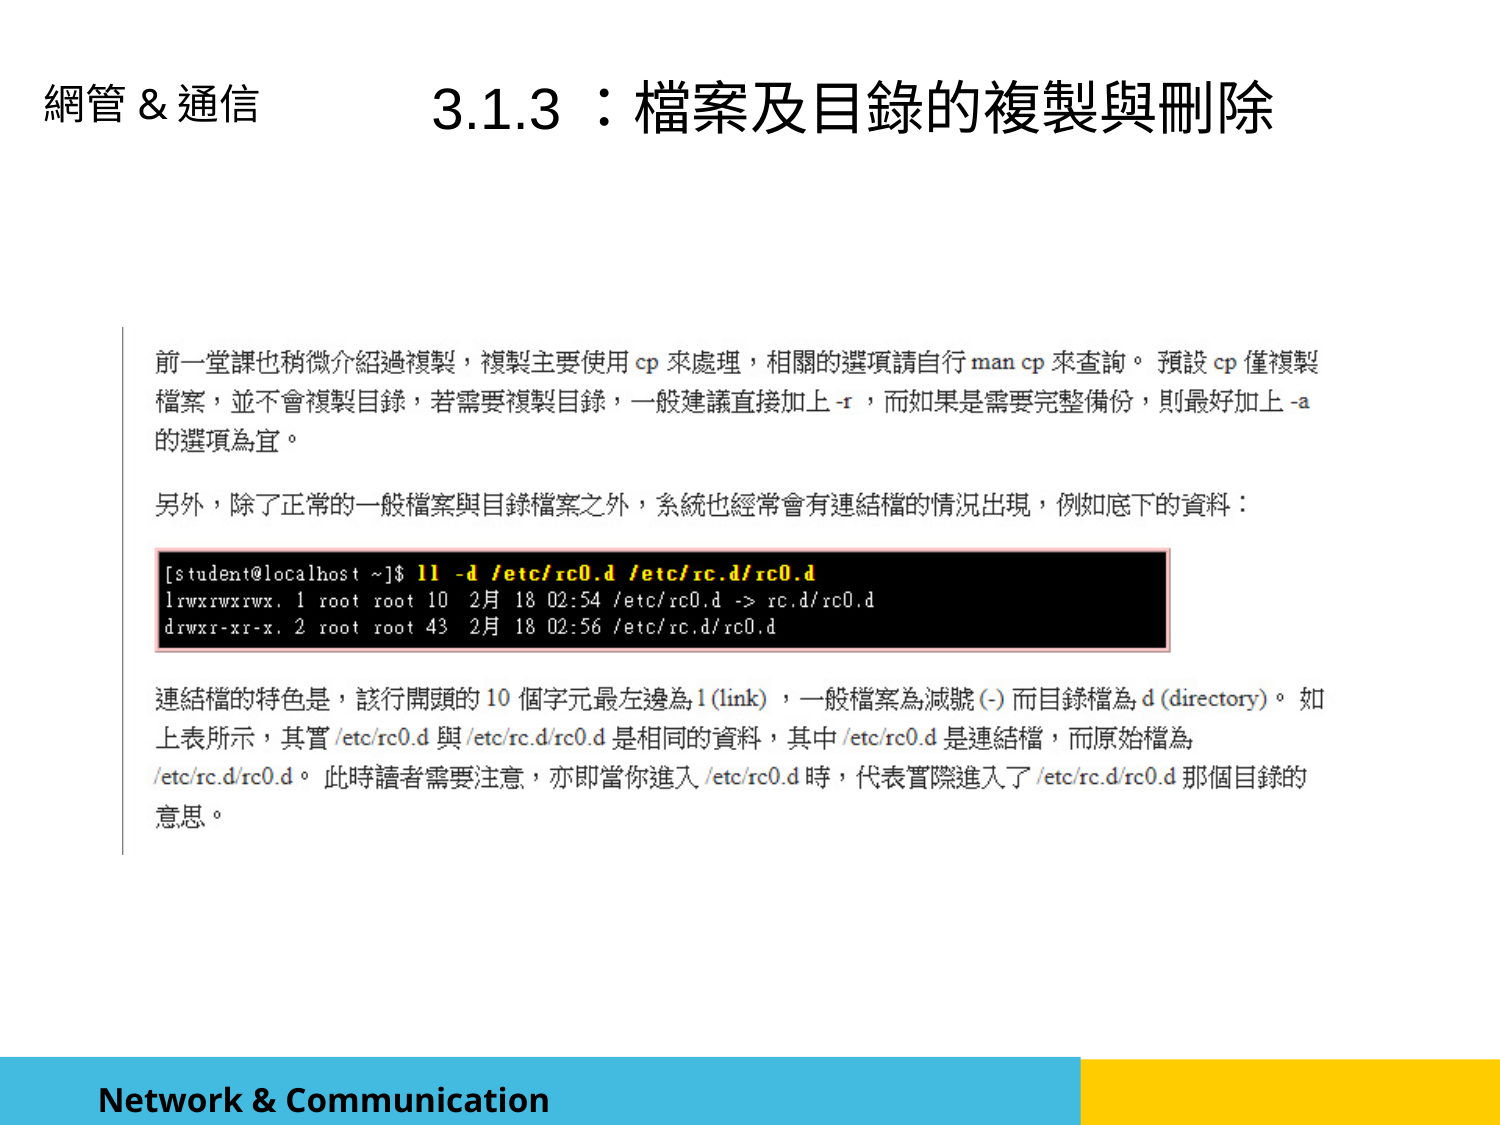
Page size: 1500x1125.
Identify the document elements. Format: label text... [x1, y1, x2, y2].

title 3.1.3：檔案及目錄的複製與刪除 [431, 42, 1500, 171]
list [122, 327, 1357, 855]
